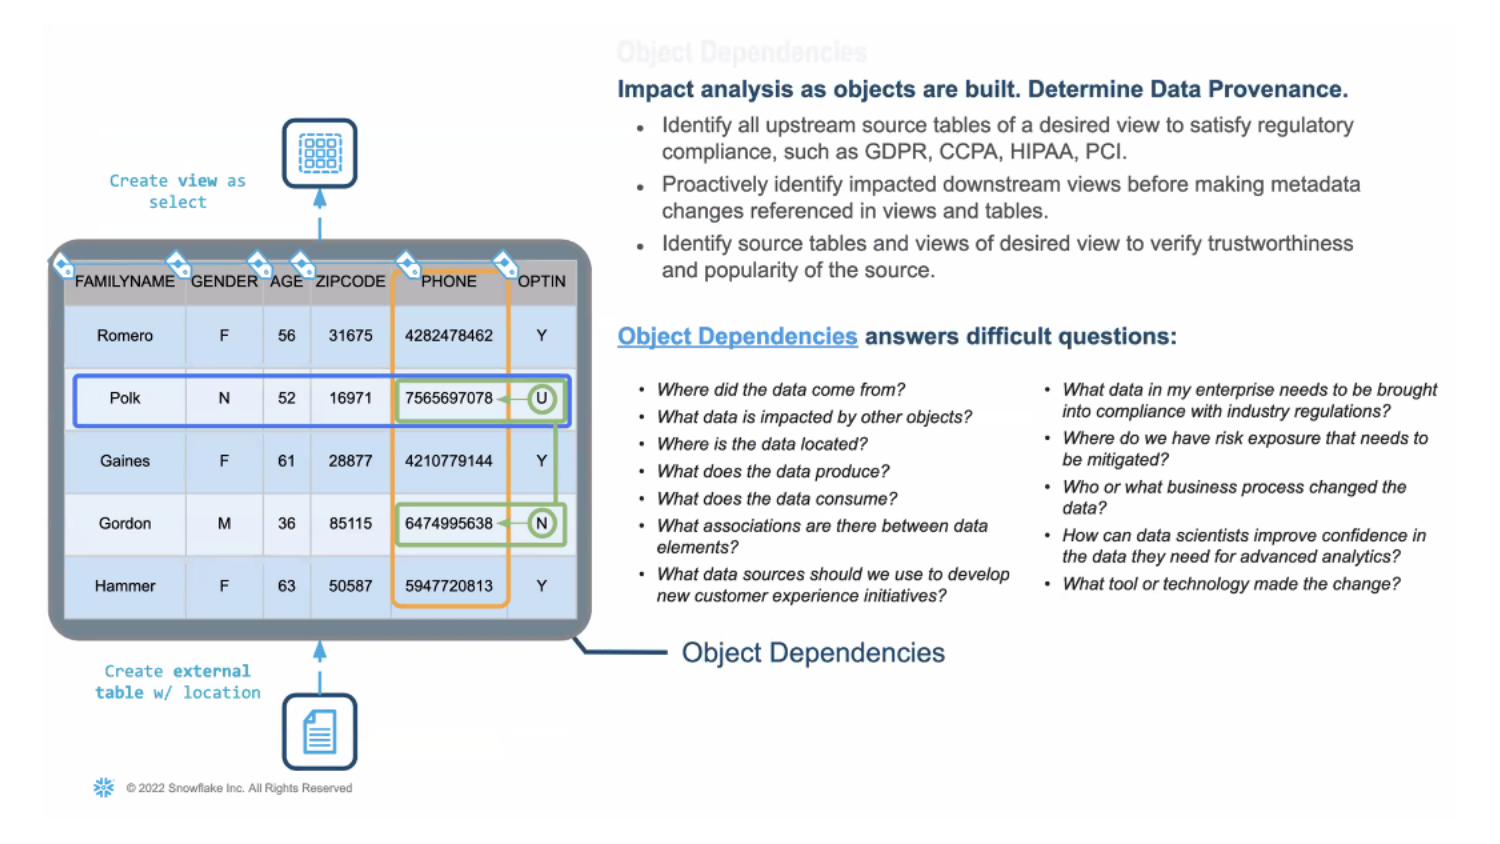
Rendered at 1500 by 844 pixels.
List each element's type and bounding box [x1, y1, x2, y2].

picture [43, 24, 1457, 819]
